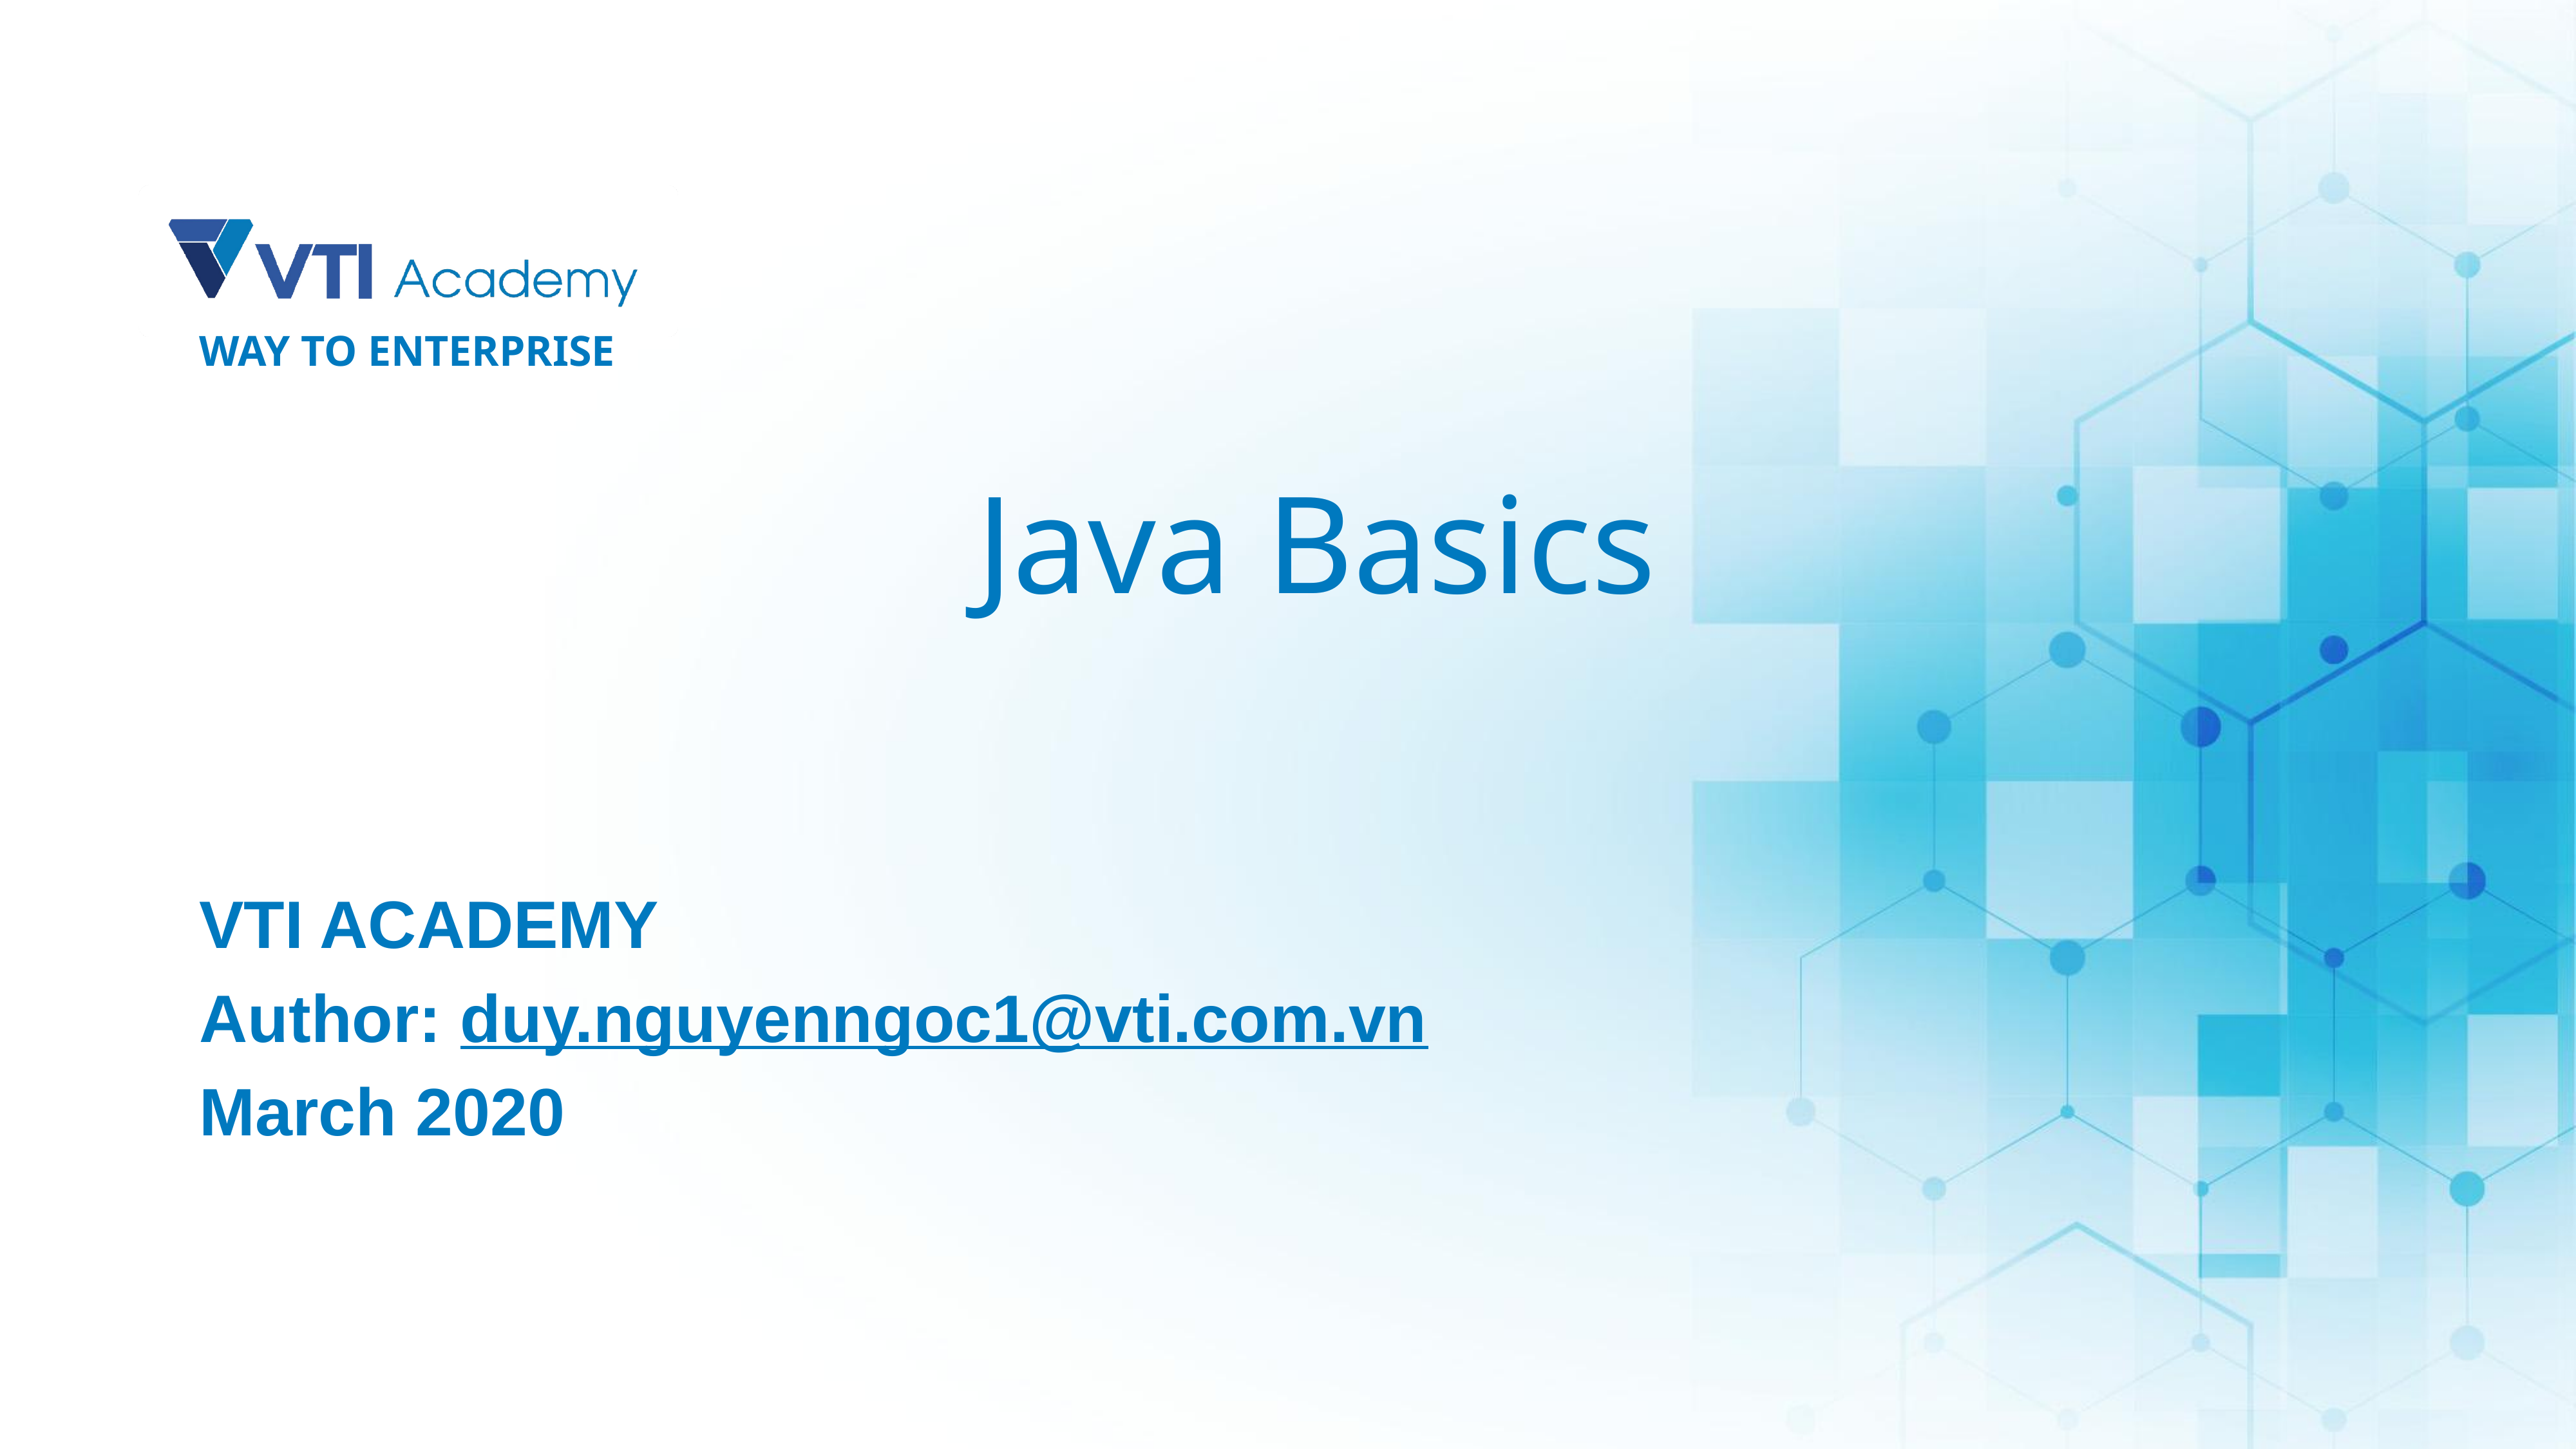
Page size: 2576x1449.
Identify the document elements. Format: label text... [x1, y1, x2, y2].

text_box VTI ACADEMY Author: duy.nguyenngoc1@vti.com.vn March 2020 [189, 876, 1444, 1177]
picture [0, 0, 2576, 1449]
text_box Java Basics [128, 480, 2505, 620]
text_box WAY TO ENTERPRISE [189, 319, 786, 379]
